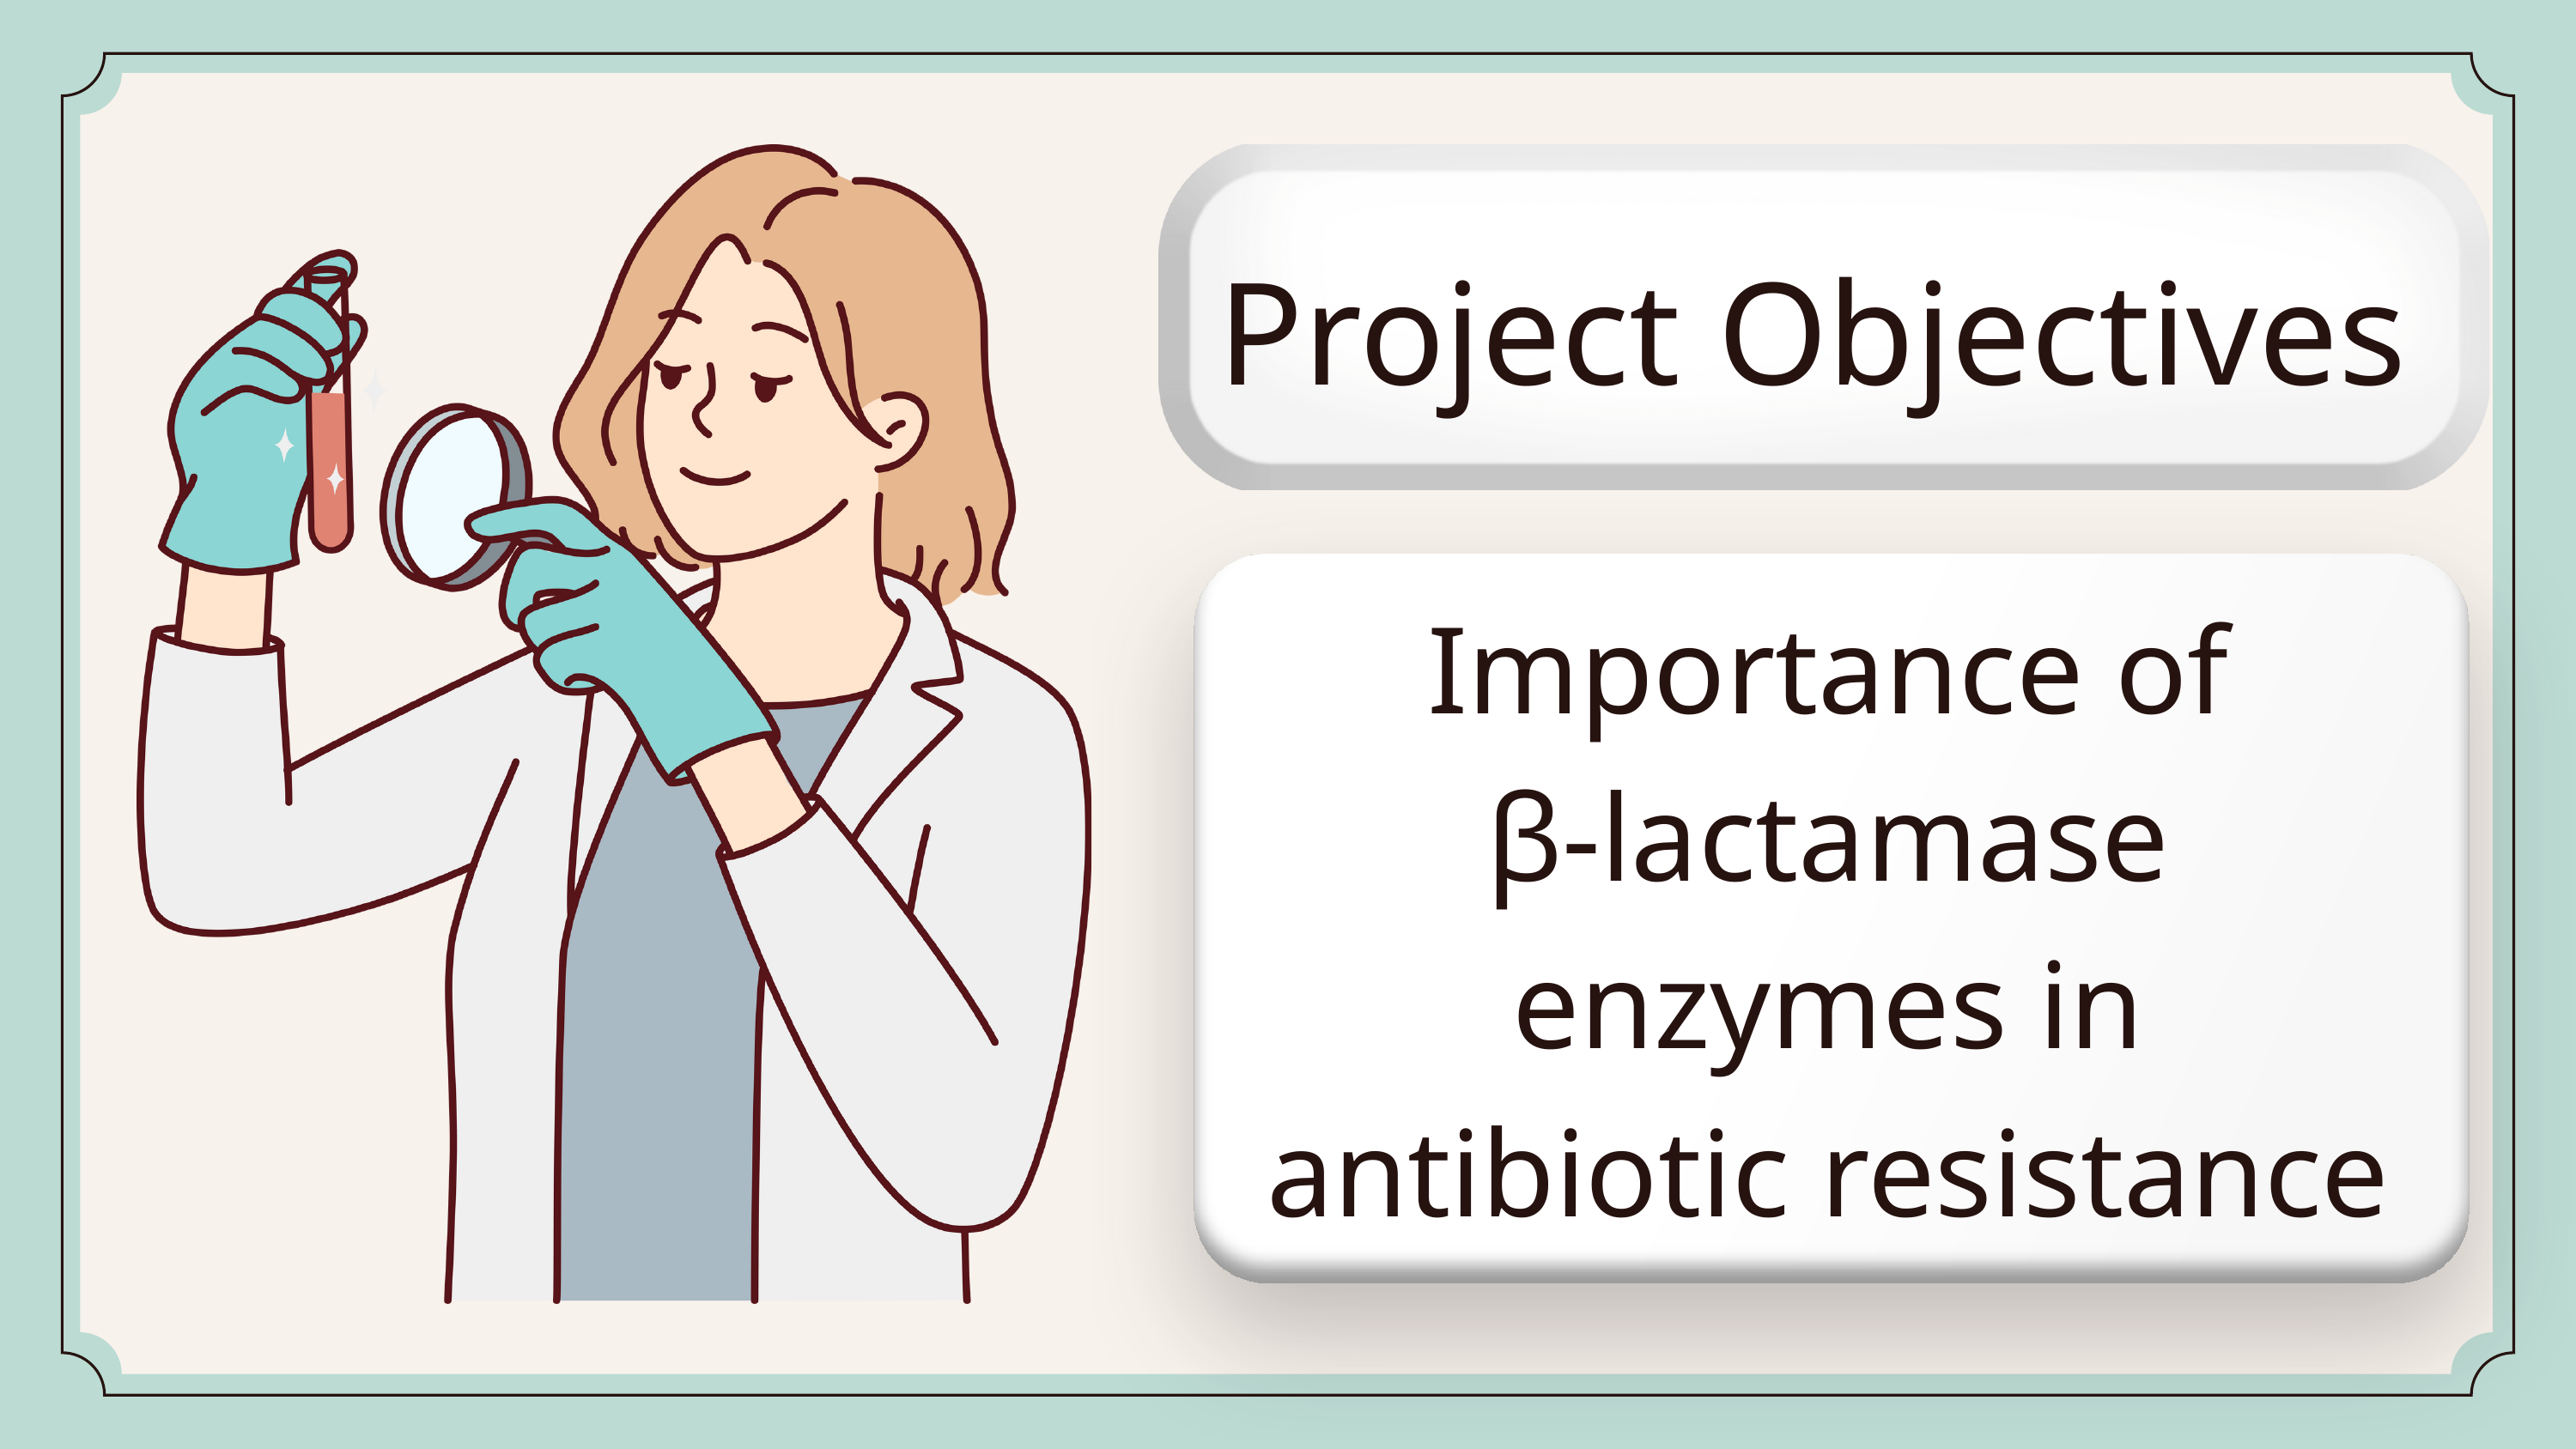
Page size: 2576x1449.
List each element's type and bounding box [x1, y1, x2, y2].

text_box [1091, 500, 2576, 1440]
text_box [62, 53, 2514, 1396]
